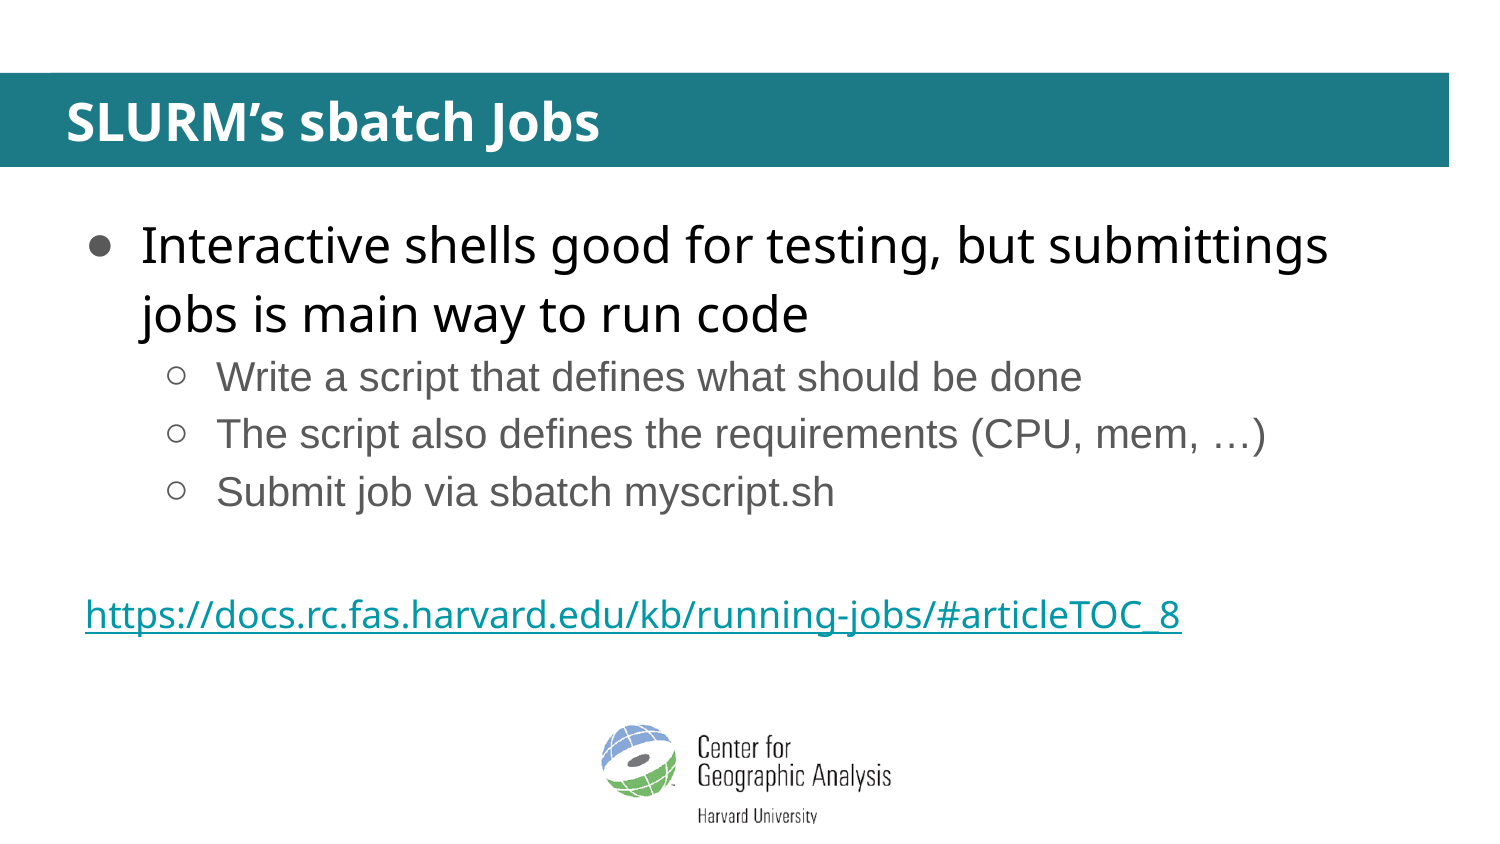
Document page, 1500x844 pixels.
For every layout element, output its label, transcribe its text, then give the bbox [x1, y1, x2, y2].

list Interactive shells good for testing, but submittings jobs is main way to run code Write a script that defines what should be done The script also defines the requirements (CPU, mem, …) Submit job via sbatch myscript.sh https://docs.rc.fas.harvard.edu/kb/running-jobs/#articleTOC_8 [51, 189, 1449, 701]
title SLURM’s sbatch Jobs [51, 72, 1449, 167]
picture [601, 722, 891, 824]
